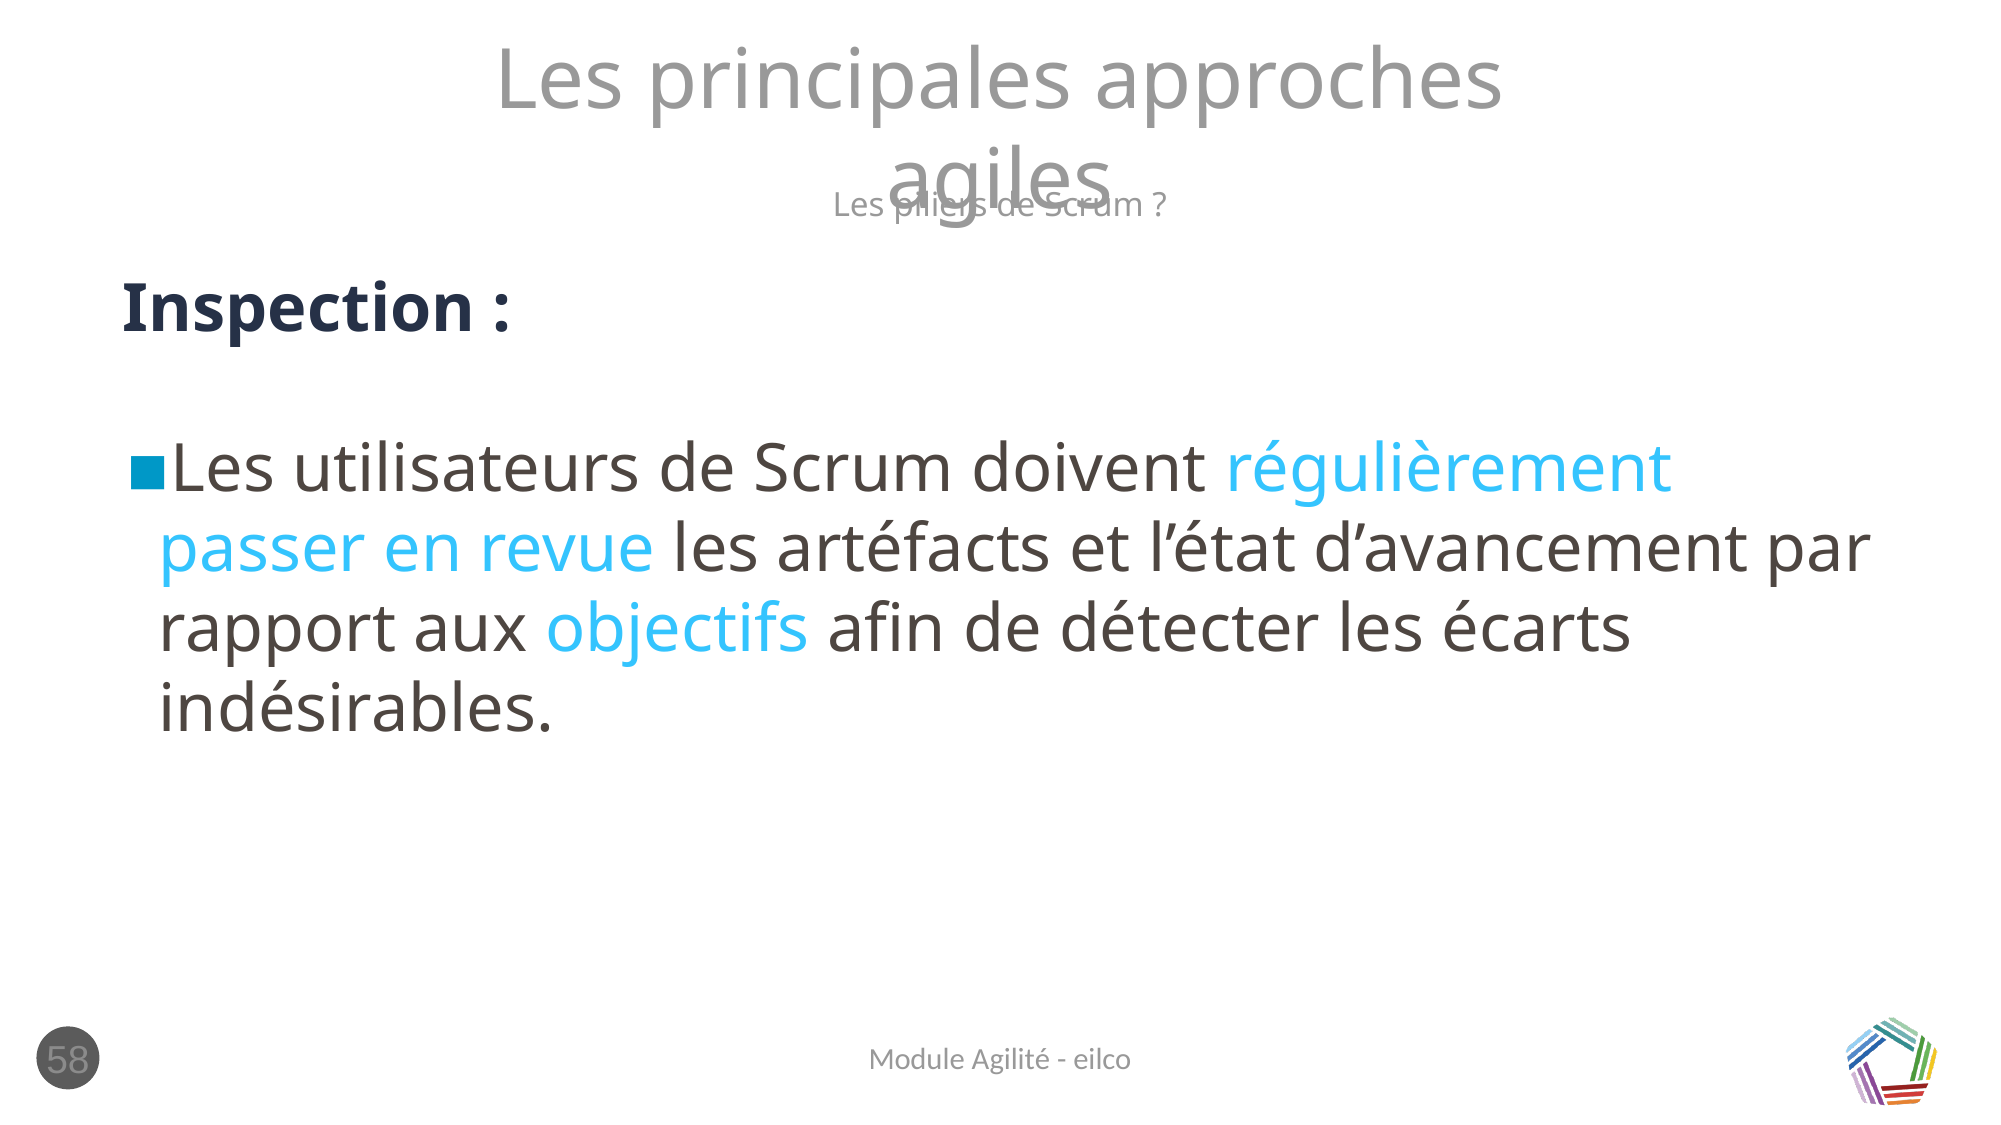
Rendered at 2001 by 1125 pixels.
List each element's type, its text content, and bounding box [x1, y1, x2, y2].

slide_number 58 [17, 1027, 118, 1088]
subtitle Les piliers de Scrum ? [665, 181, 1335, 225]
picture [1833, 1006, 1952, 1110]
text_box Inspection : Les utilisateurs de Scrum doivent régulièrement passer en revue les artéfacts et l’état d’avancement par rapport aux objectifs afin de détecter les écarts indésirables. [102, 244, 1903, 884]
title Les principales approches agiles [378, 84, 1622, 166]
